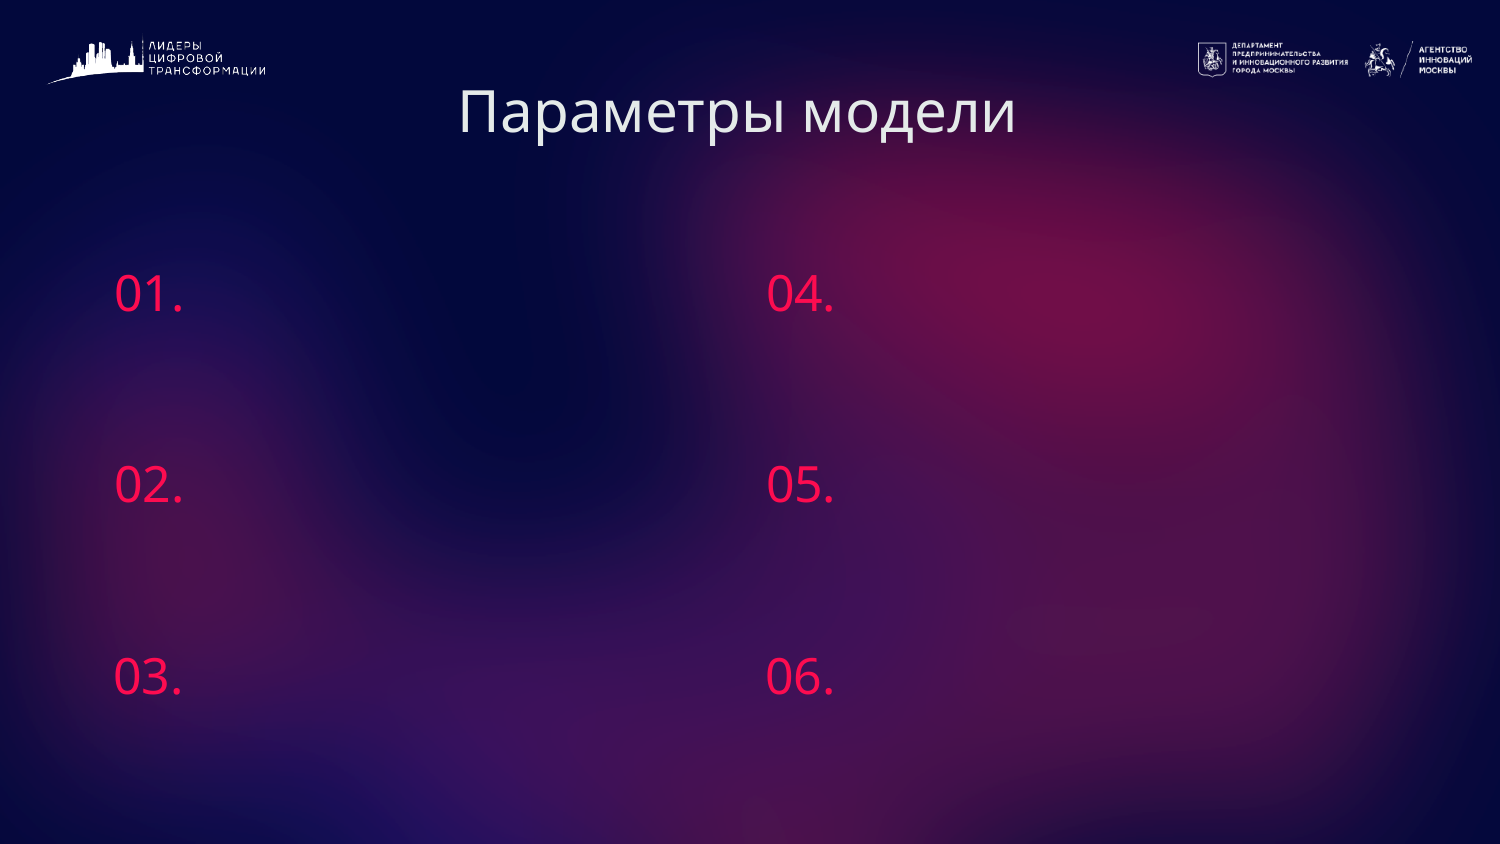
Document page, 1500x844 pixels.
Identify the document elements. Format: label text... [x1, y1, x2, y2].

picture [0, 0, 1500, 844]
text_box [44, 32, 266, 86]
title Параметры модели [312, 45, 1164, 174]
